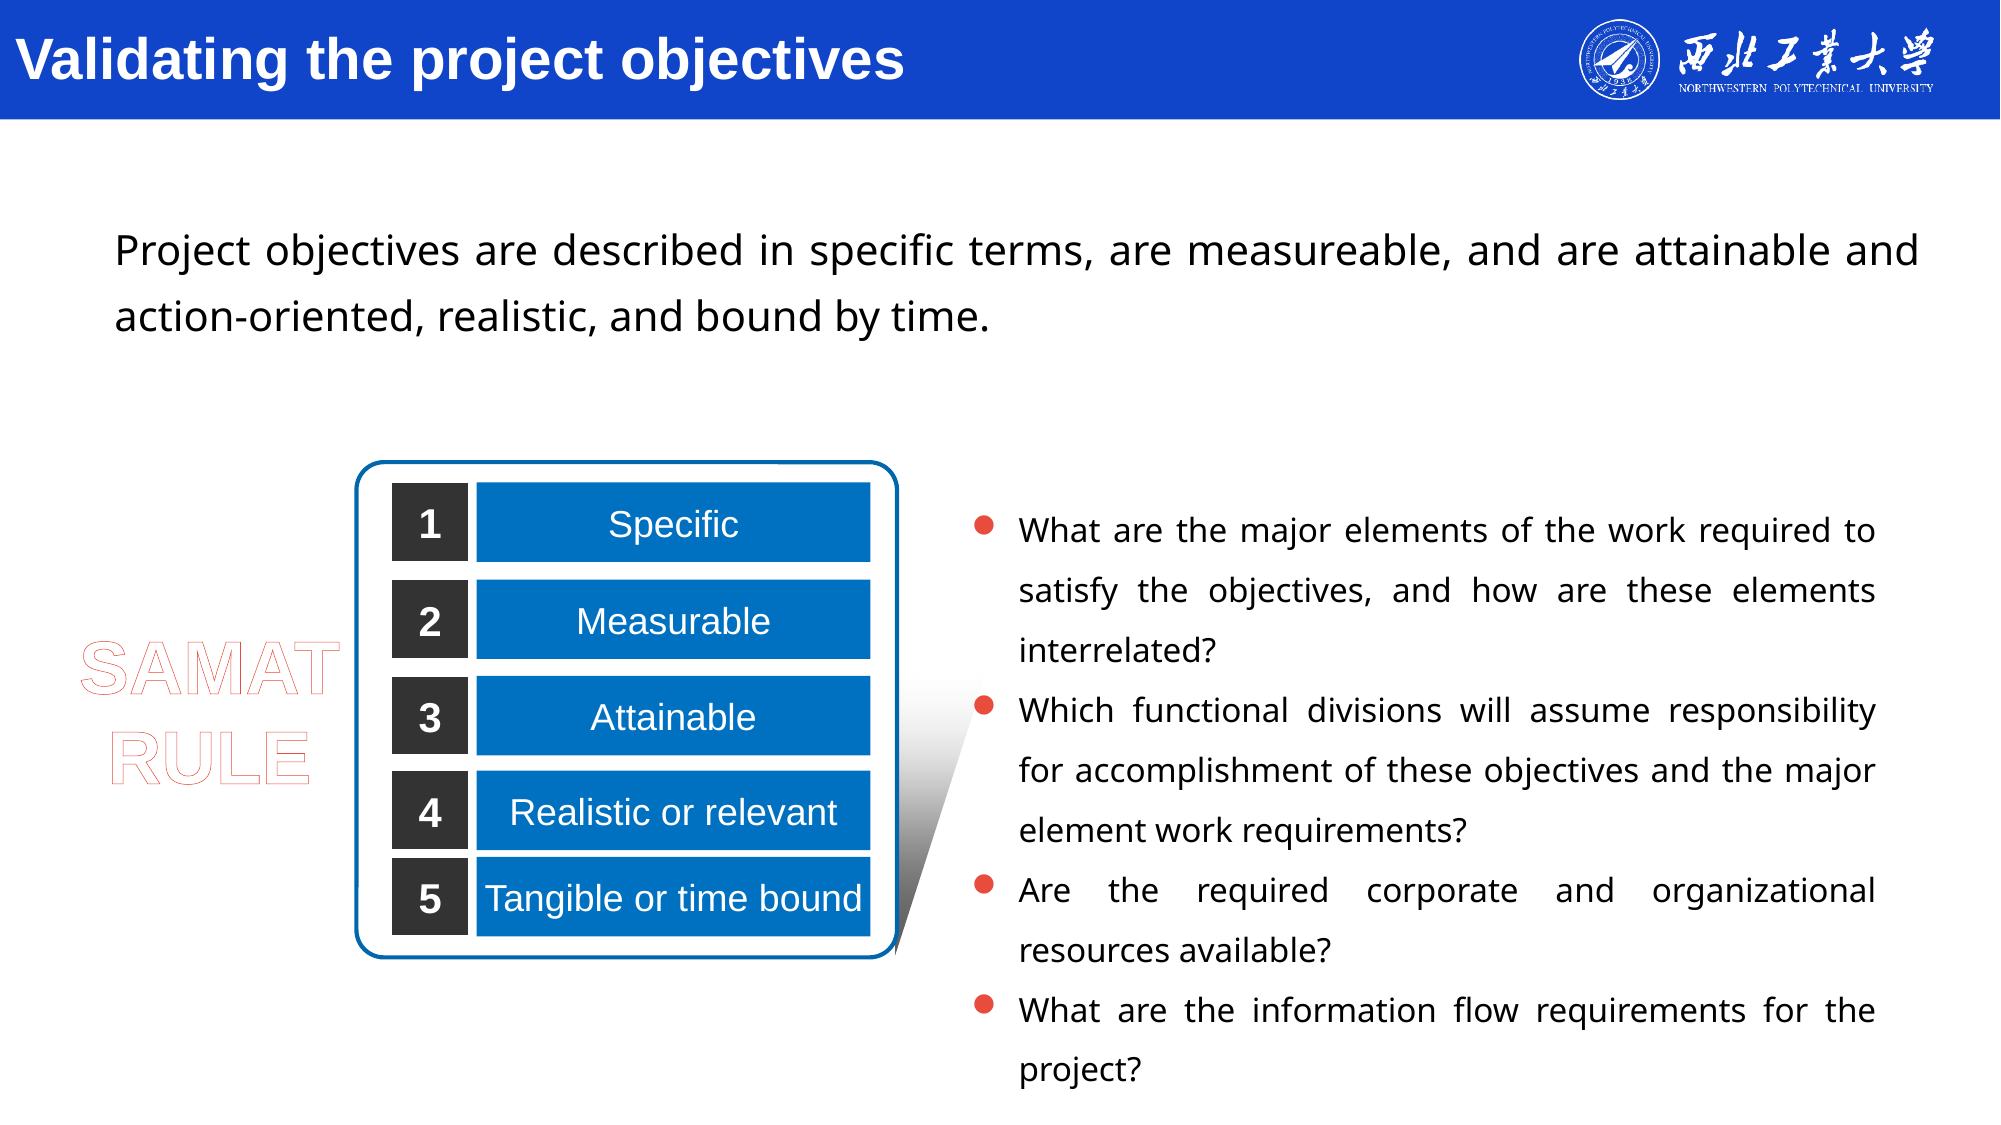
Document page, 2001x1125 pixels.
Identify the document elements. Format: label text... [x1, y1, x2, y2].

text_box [356, 462, 987, 958]
picture [1679, 27, 1934, 92]
text_box SAMAT RULE [63, 611, 355, 807]
text_box What are the major elements of the work required to satisfy the objectives, and how are these elements interrelated? Which functional divisions will assume responsibility for accomplishment of these objectives and the major element work requirements? Are the required corporate and organizational resources available? What are the information flow requirements for the project? [956, 482, 1893, 1096]
title Validating the project objectives [0, 19, 1539, 102]
picture [1579, 19, 1660, 100]
text_box Project objectives are described in specific terms, are measureable, and are attainable and action-oriented, realistic, and bound by time. [99, 201, 1936, 347]
